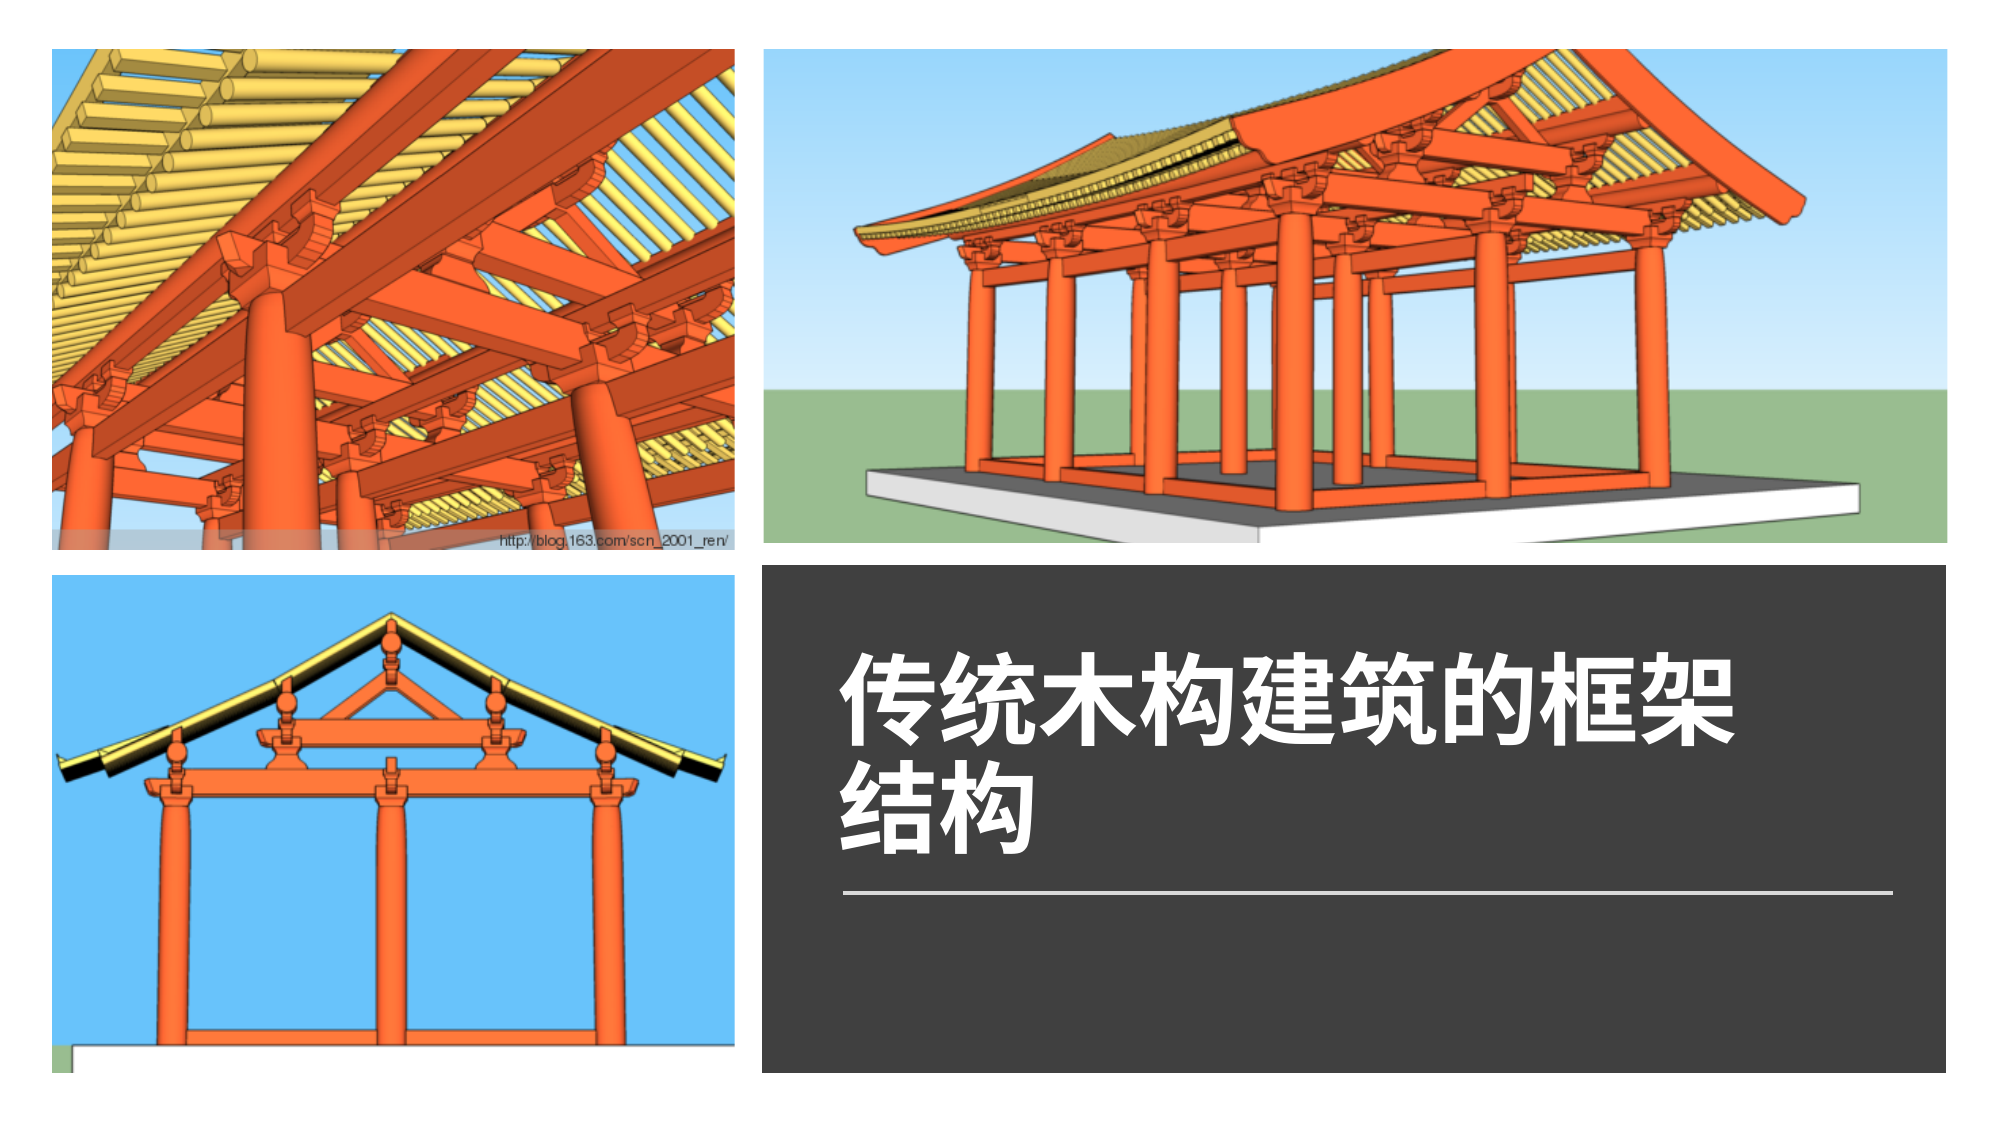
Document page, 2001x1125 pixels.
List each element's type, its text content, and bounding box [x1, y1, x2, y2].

picture [763, 49, 1948, 543]
picture [52, 49, 735, 550]
text_box [771, 575, 1937, 1064]
title 传统木构建筑的框架结构 [823, 625, 1820, 875]
picture [52, 575, 735, 1073]
